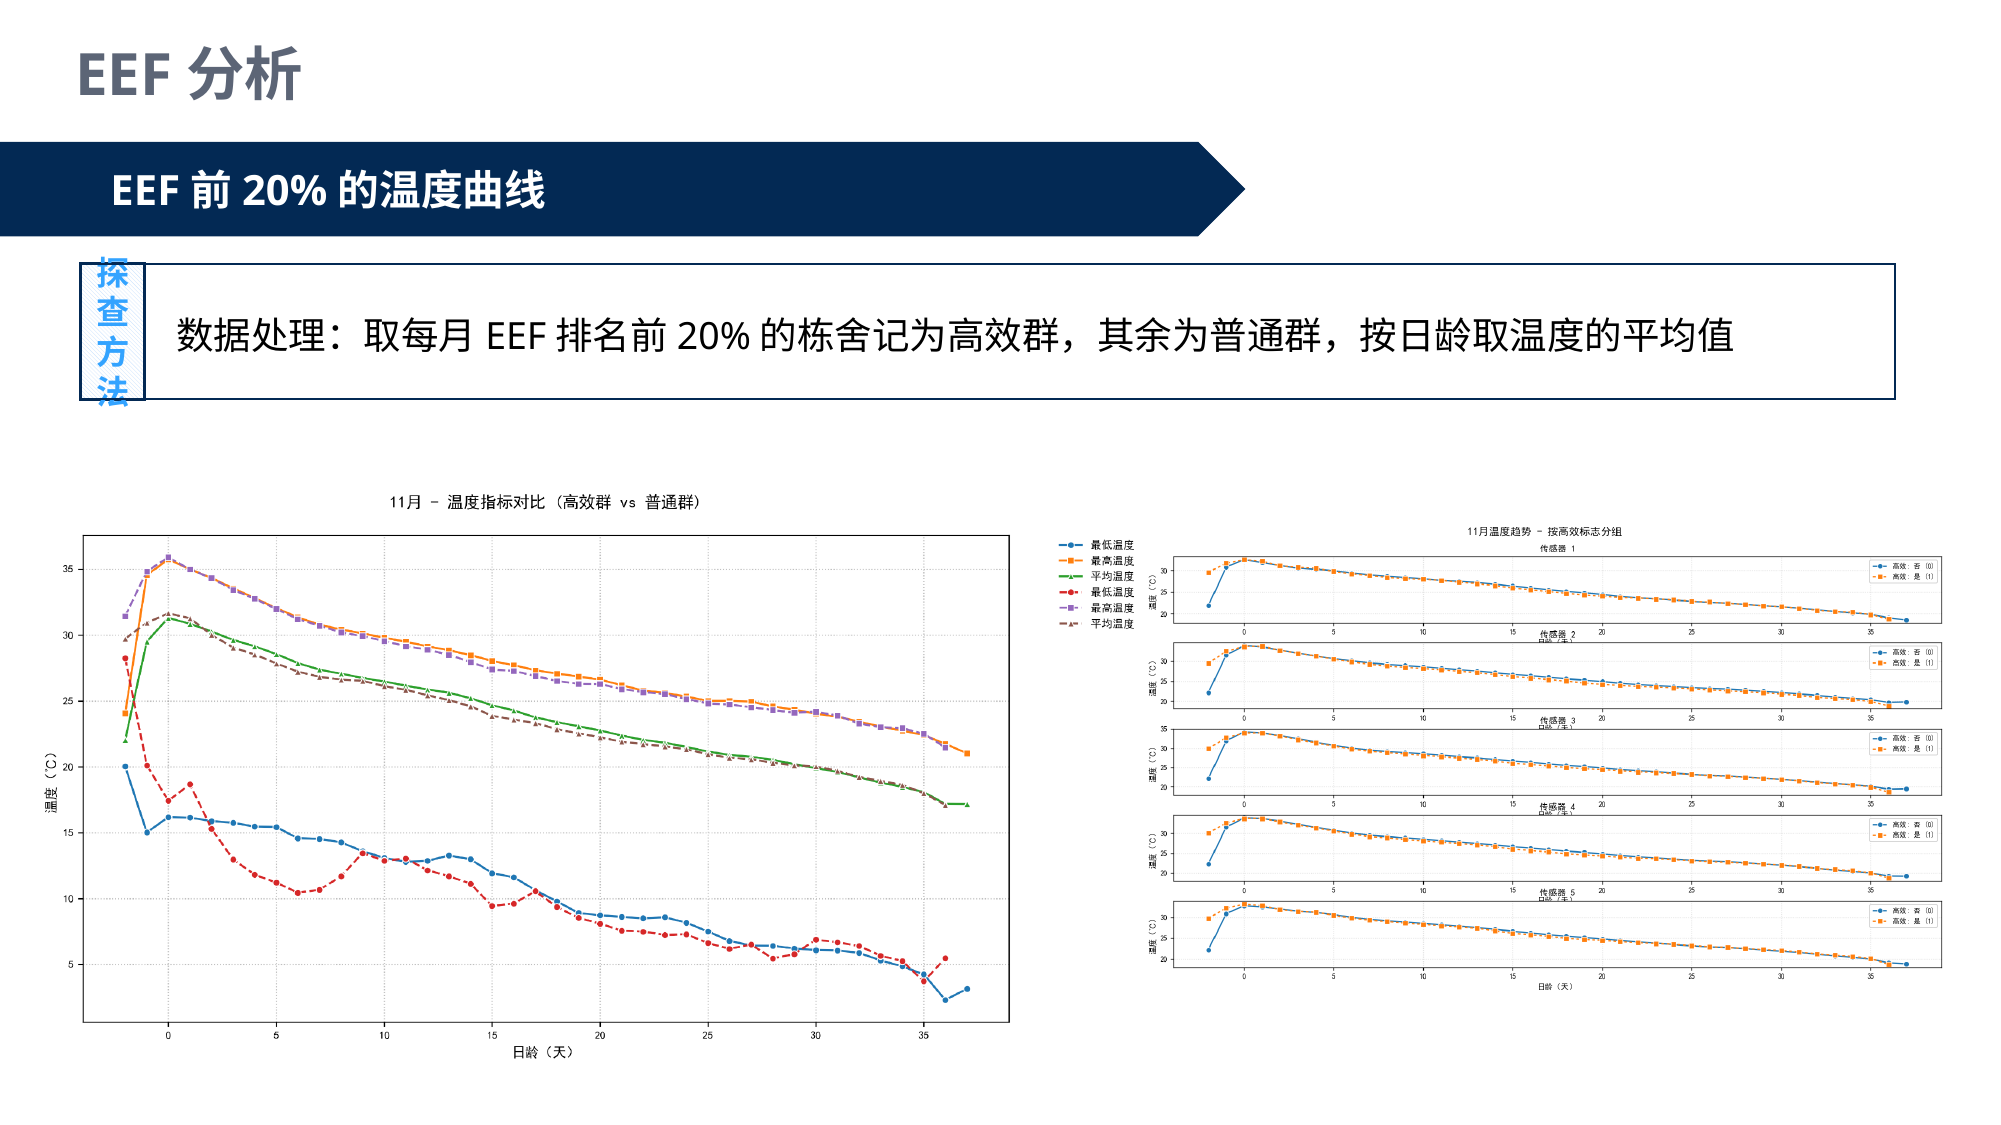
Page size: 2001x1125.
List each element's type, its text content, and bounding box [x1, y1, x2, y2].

text_box [0, 140, 90, 238]
text_box [80, 263, 1896, 400]
text_box [1162, 141, 1247, 238]
text_box EEF分析 [55, 19, 1900, 125]
text_box [51, 35, 1896, 141]
text_box EEF前20%的温度曲线 [90, 136, 1162, 242]
picture [34, 484, 1955, 1068]
